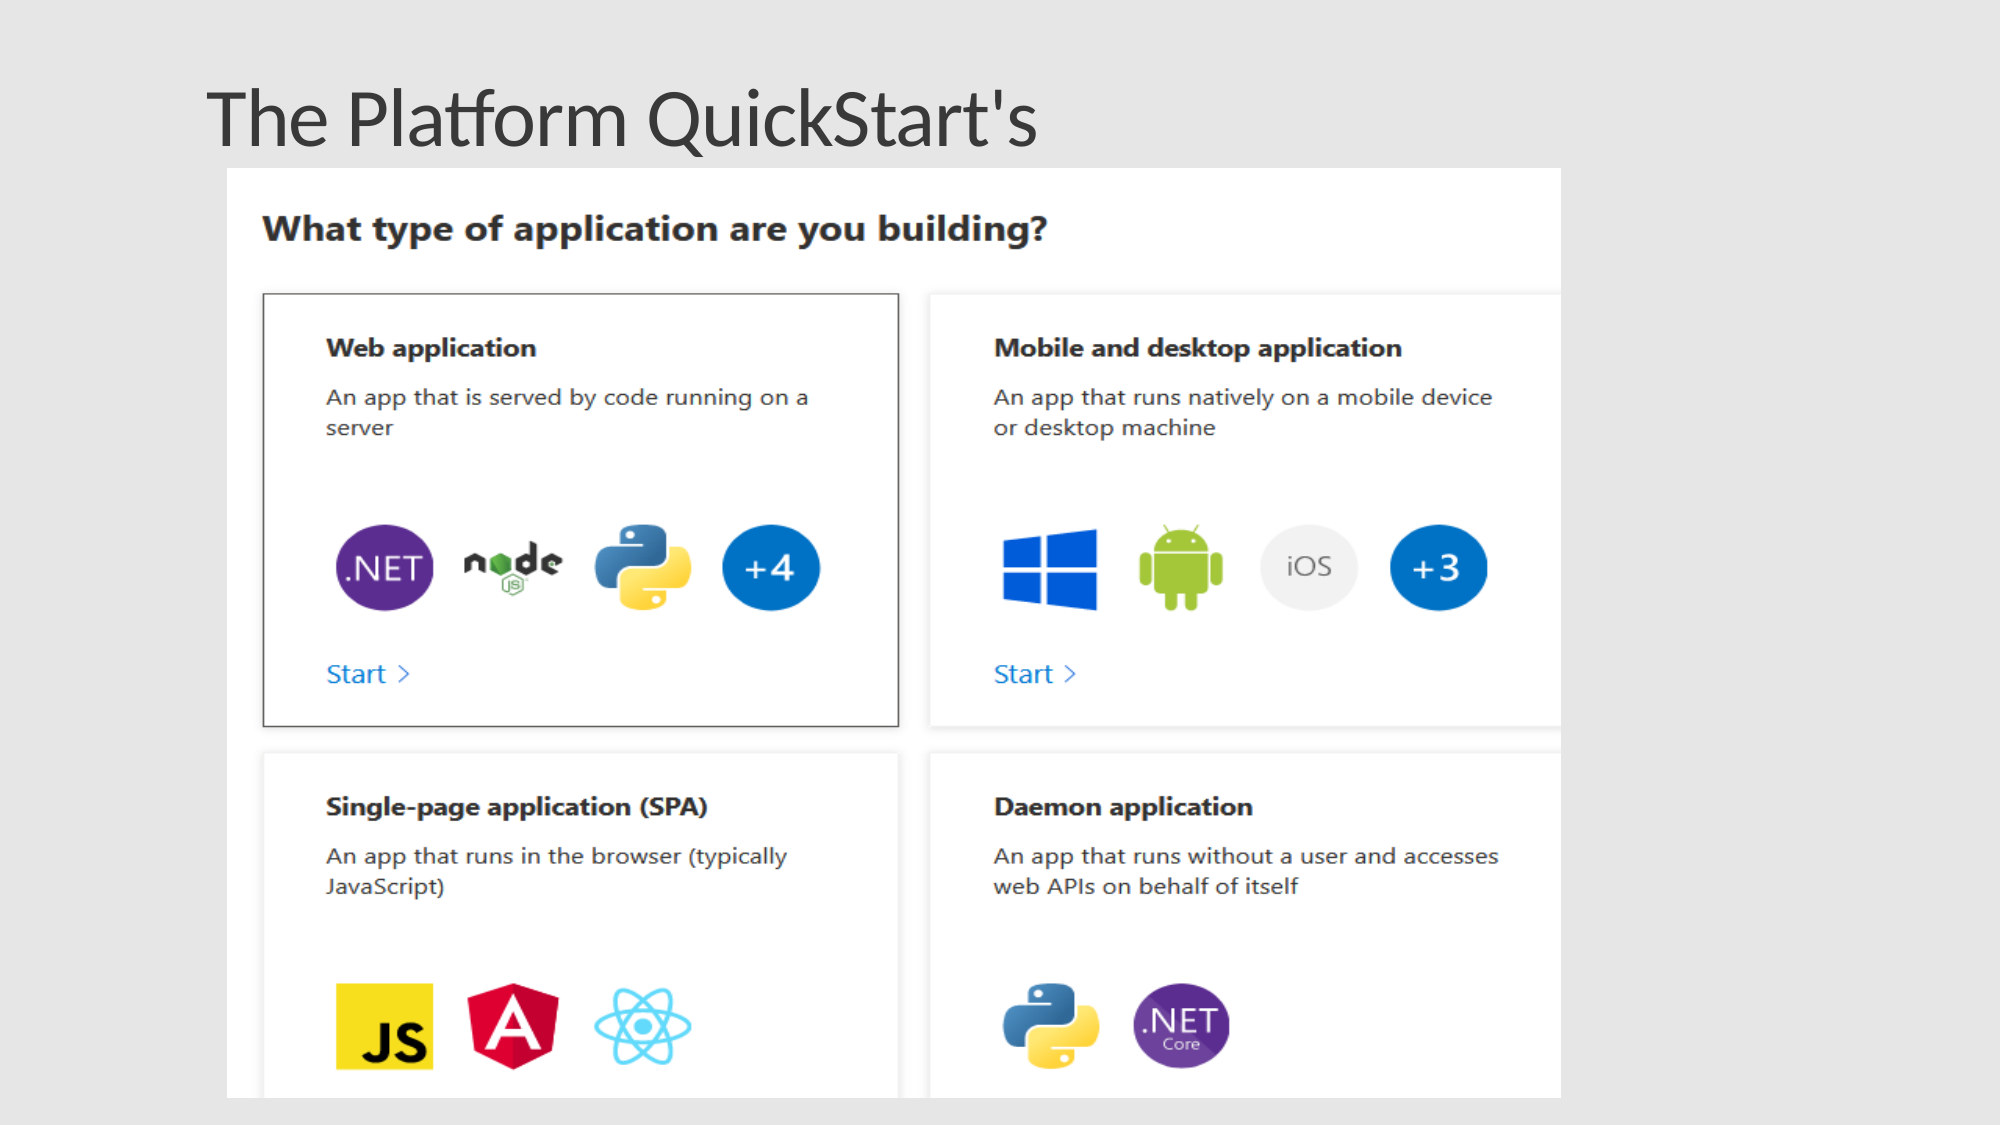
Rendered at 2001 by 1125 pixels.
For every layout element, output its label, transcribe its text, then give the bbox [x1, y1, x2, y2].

title The Platform QuickStart's [206, 63, 1582, 219]
picture [227, 168, 1561, 1098]
